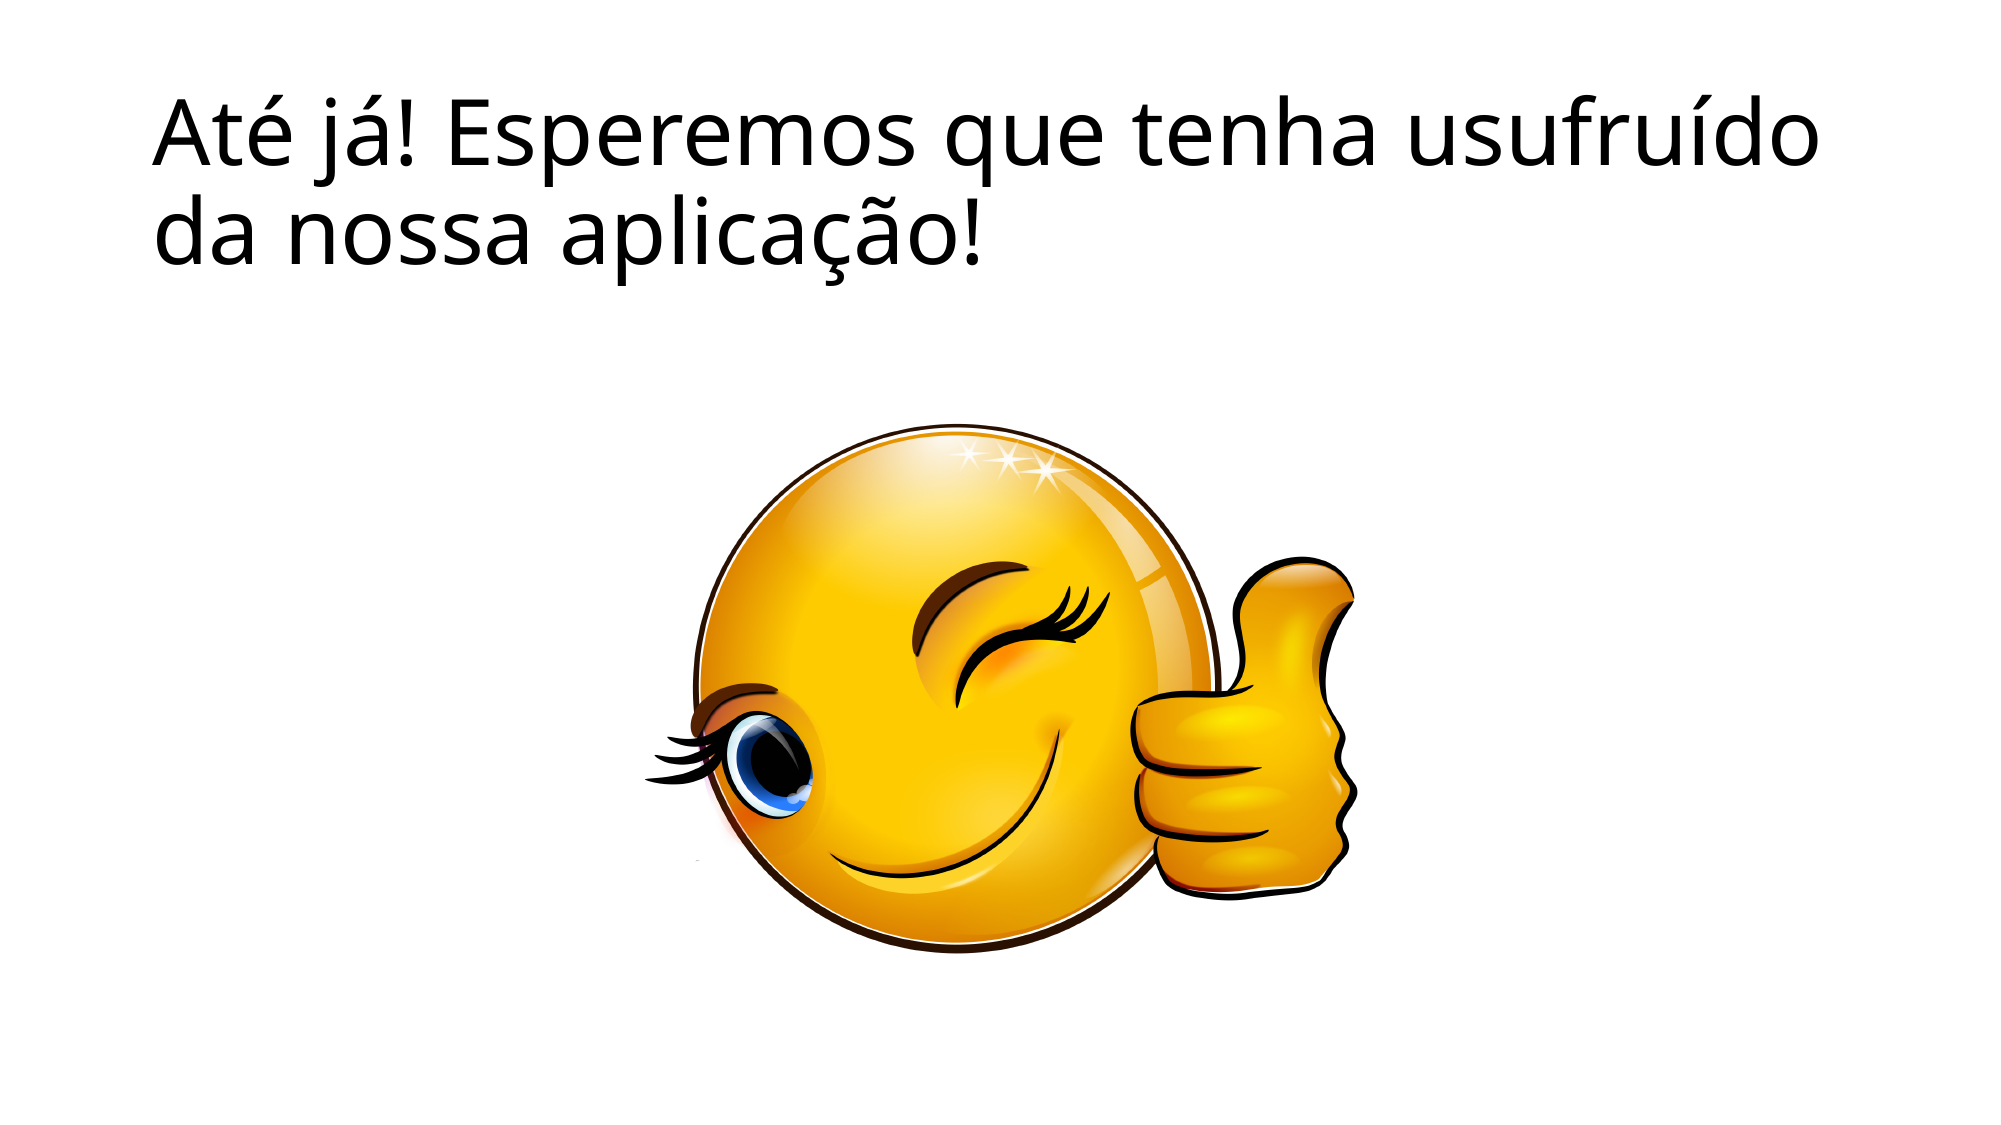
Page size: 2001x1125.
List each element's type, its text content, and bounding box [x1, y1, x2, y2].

title Até já! Esperemos que tenha usufruído da nossa aplicação! [137, 76, 1863, 294]
picture [606, 373, 1394, 1004]
